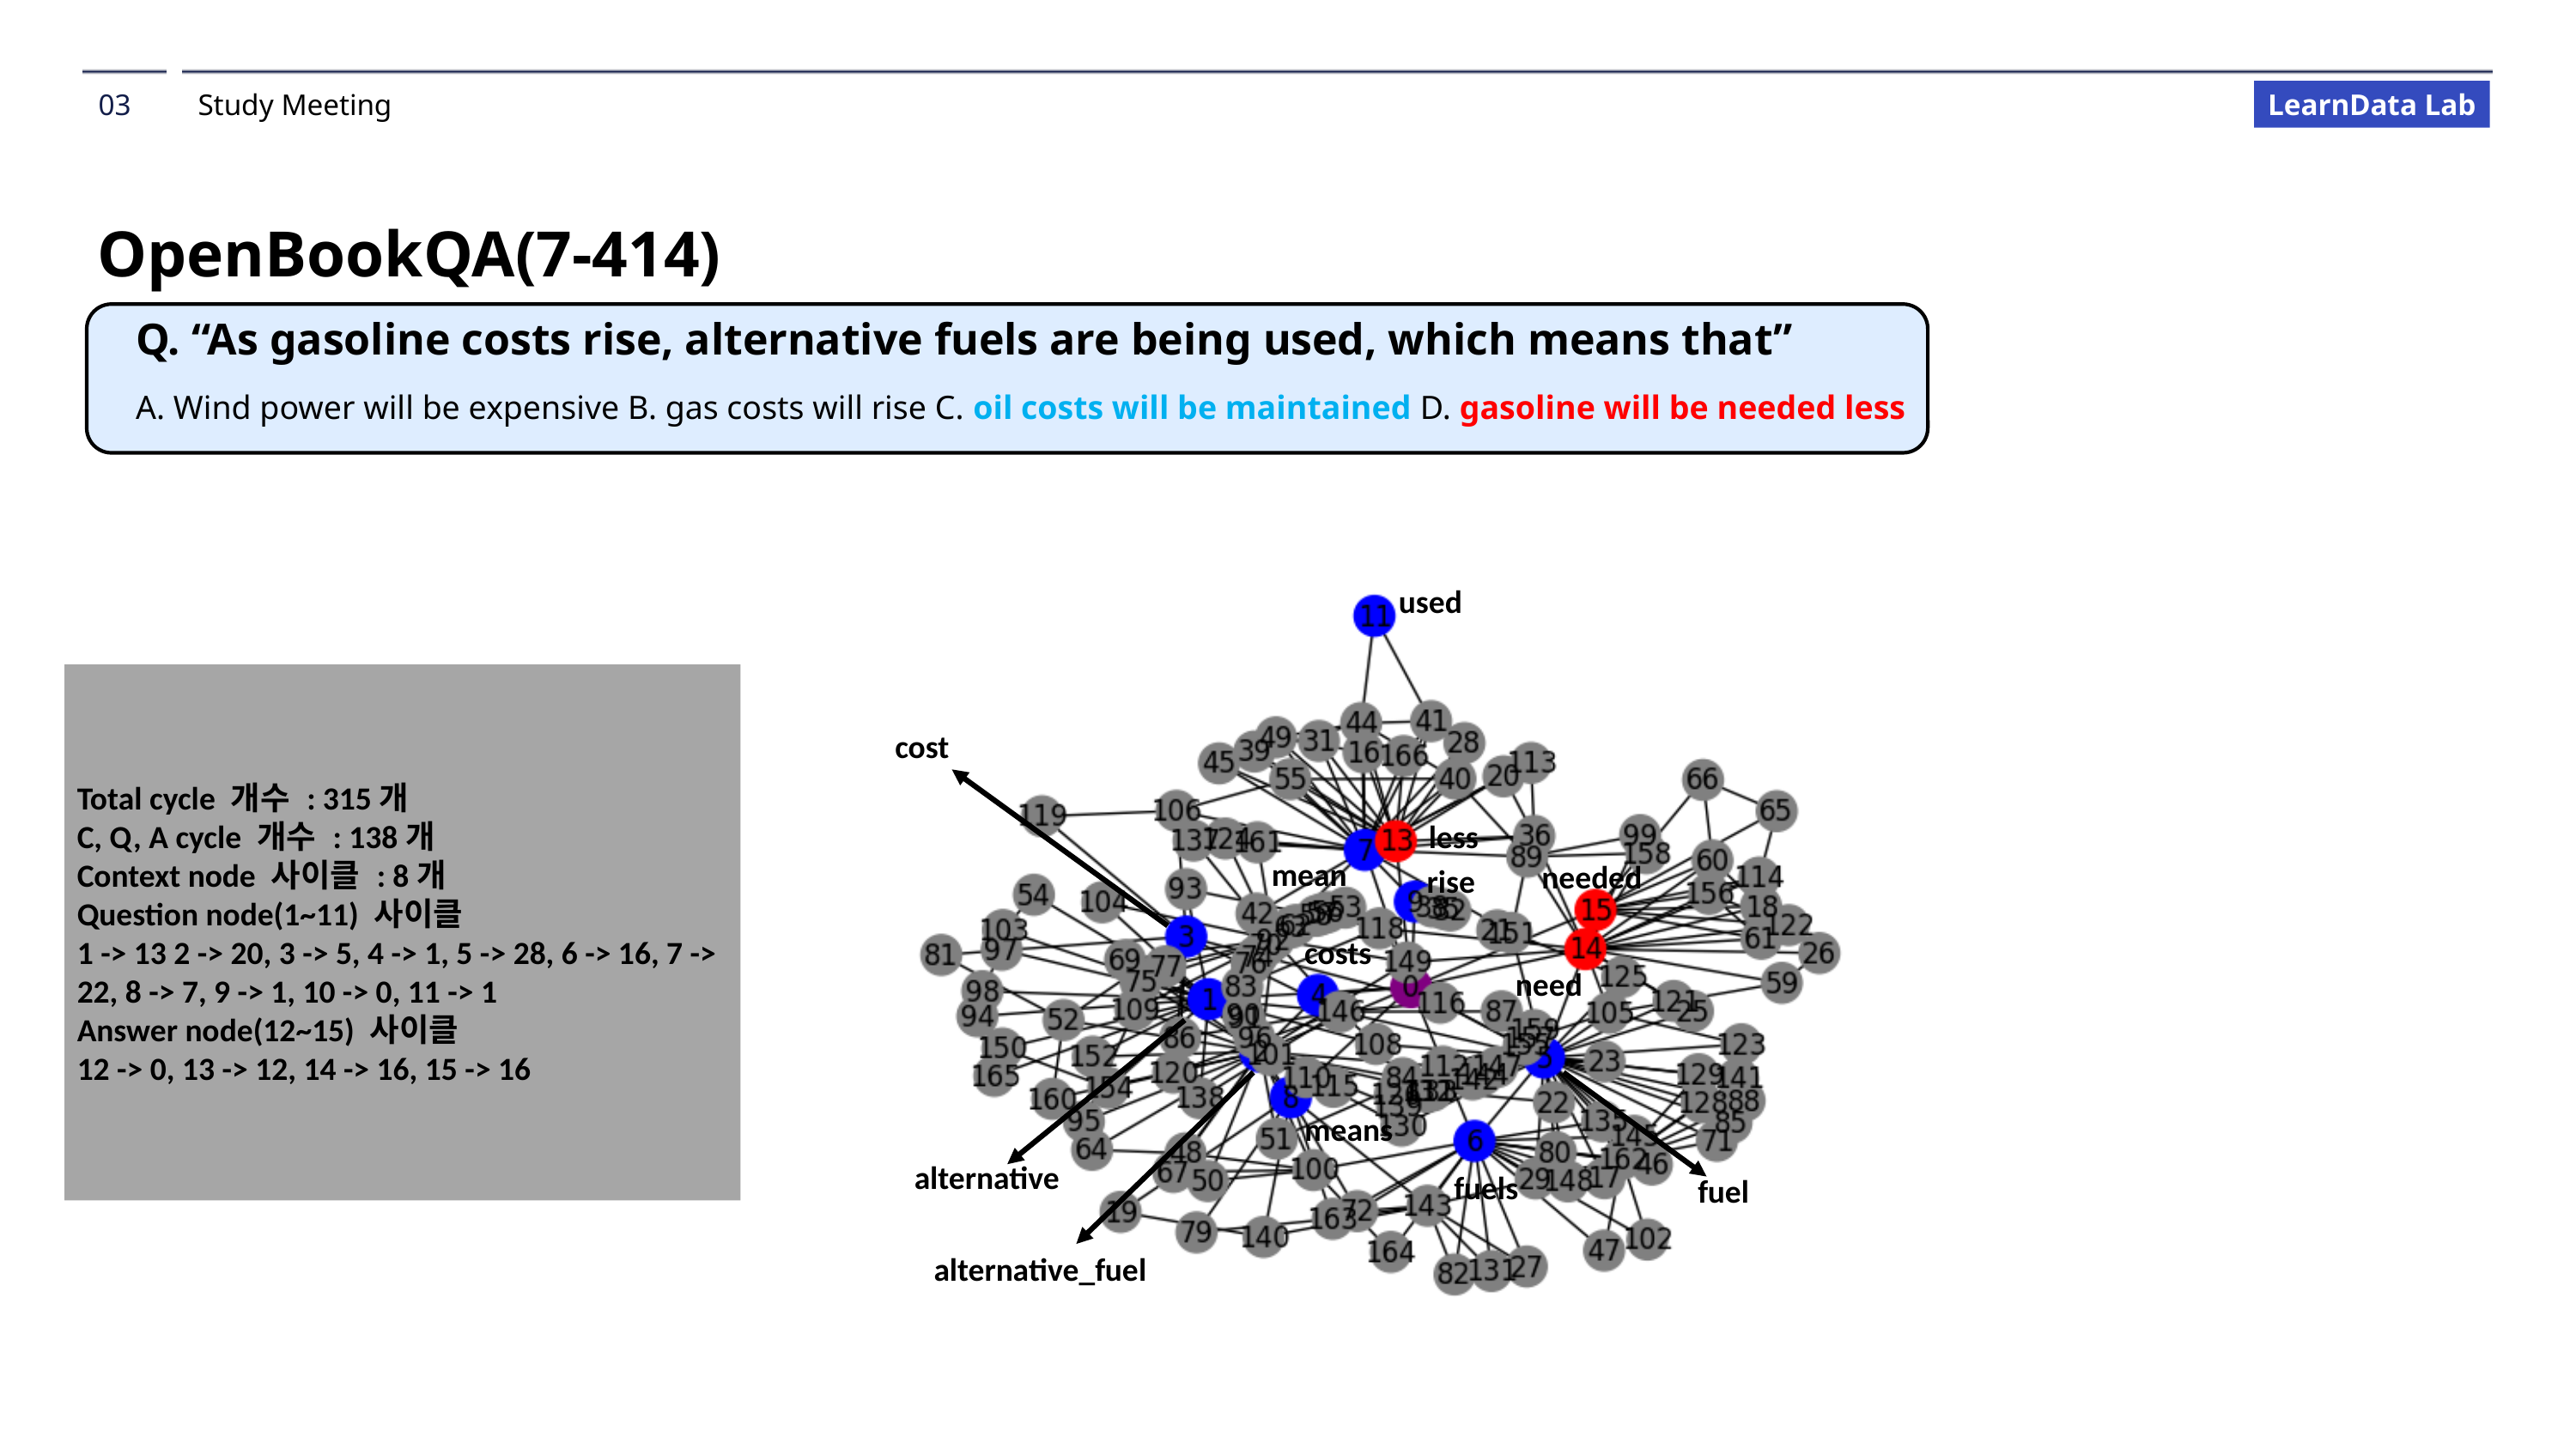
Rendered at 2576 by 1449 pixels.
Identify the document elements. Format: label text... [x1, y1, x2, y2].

picture [832, 532, 1929, 1361]
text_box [1076, 1071, 1254, 1245]
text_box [1006, 1020, 1185, 1165]
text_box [1563, 1072, 1707, 1177]
text_box 03 [85, 82, 161, 128]
text_box [84, 302, 1929, 455]
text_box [182, 67, 2493, 76]
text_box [82, 67, 167, 76]
text_box Total cycle 개수 : 315개 C, Q, A cycle 개수 : 138개 Context node 사이클 : 8개 Question node(1~11) 사이클 1 -> 13 2 -> 20, 3 -> 5, 4 -> 1, 5 -> 28, 6 -> 16, 7 -> 22, 8 -> 7, 9 -> 1, 10 -> 0, 11 -> 1 Answer node(12~15) 사이클 12 -> 0, 13 -> 12, 14 -> 16, 15 -> 16 [63, 663, 743, 1203]
text_box OpenBookQA(7-414) [84, 207, 952, 296]
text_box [185, 80, 2490, 142]
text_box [951, 769, 1169, 926]
text_box Q. “As gasoline costs rise, alternative fuels are being used, which means that” A. Wind power will be expensive B. gas costs will rise C. oil costs will be maintained D. gasoline will be needed less [123, 306, 1965, 433]
